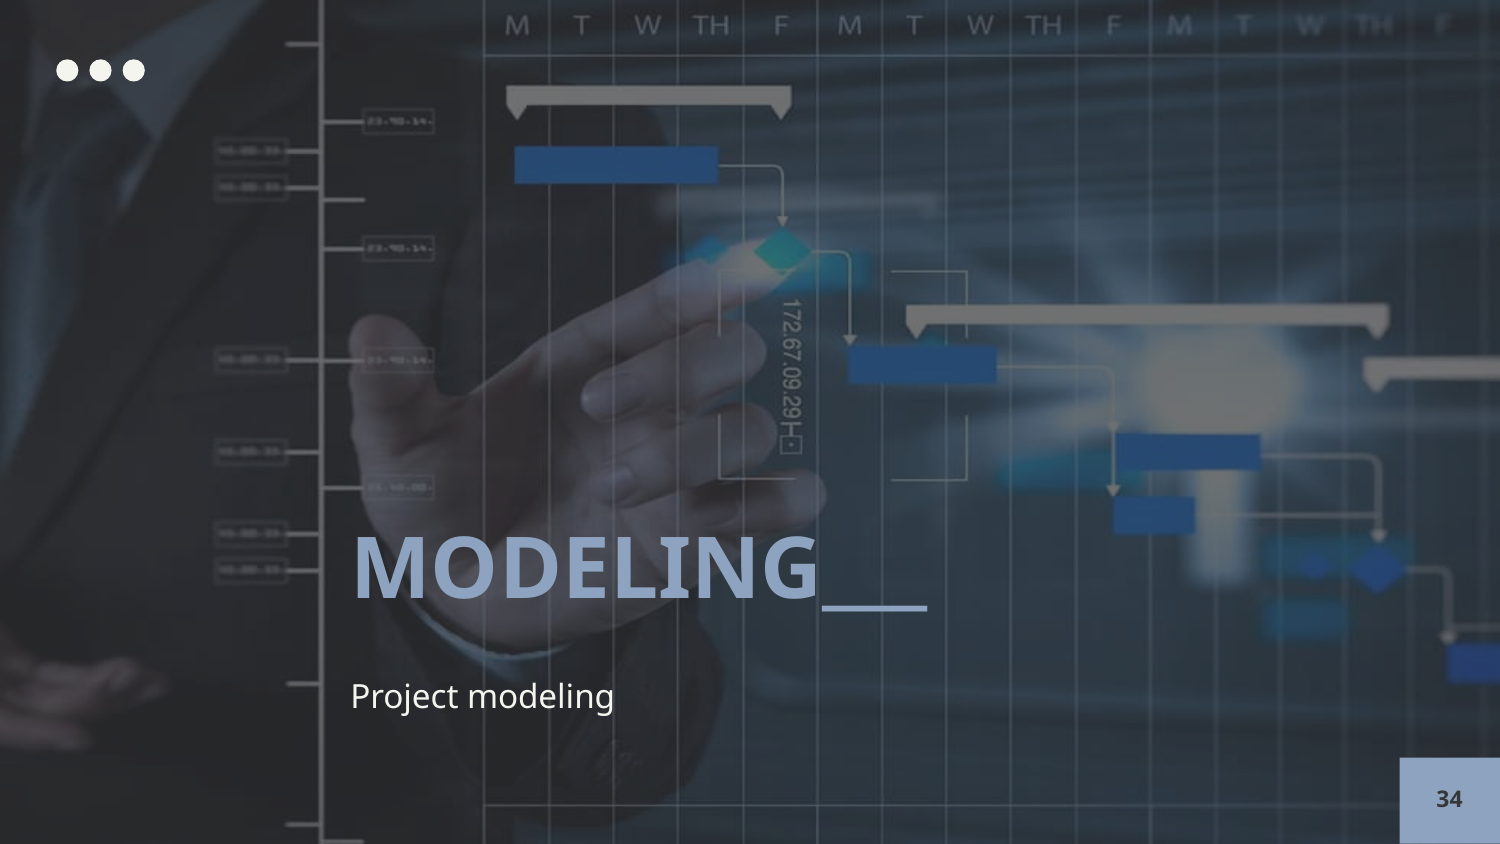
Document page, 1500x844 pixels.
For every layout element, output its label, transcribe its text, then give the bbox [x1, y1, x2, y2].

title MODELING___ [350, 518, 1404, 623]
subtitle Project modeling [350, 669, 1262, 715]
slide_number ‹#› [1399, 757, 1500, 844]
